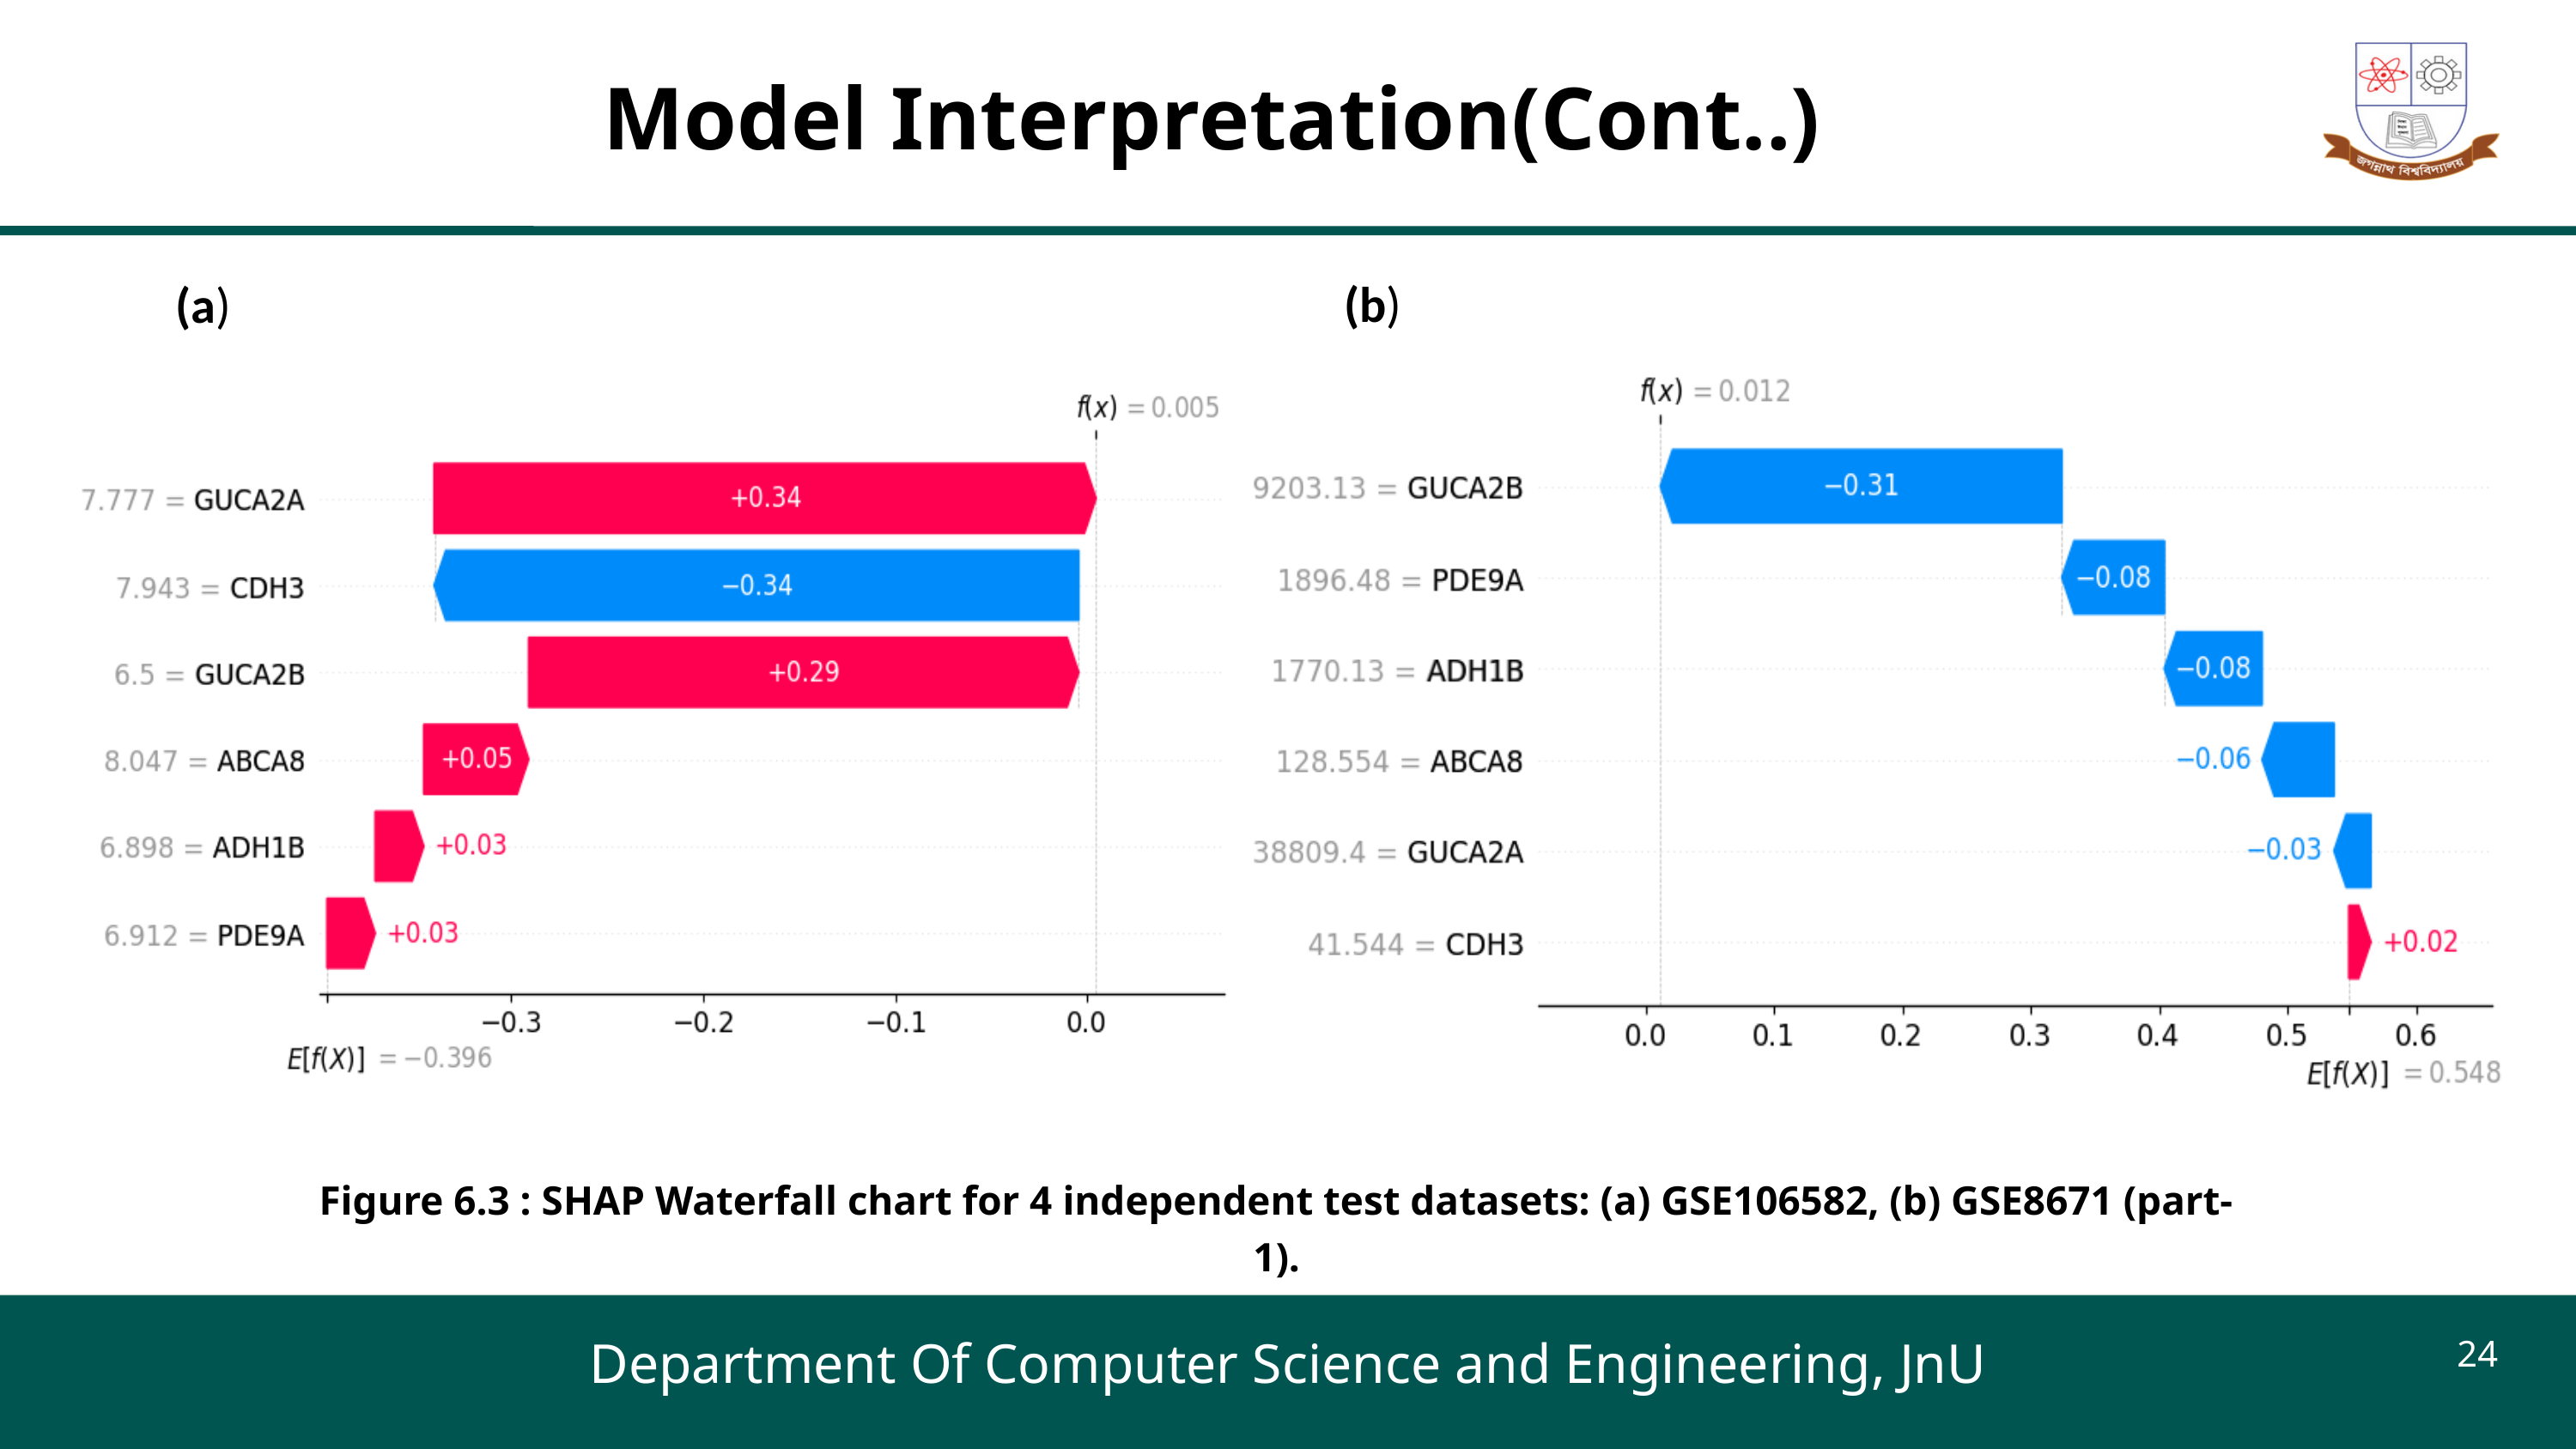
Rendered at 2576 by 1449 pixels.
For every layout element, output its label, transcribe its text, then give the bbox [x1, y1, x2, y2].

text_box Model Interpretation(Cont..) [236, 28, 2211, 167]
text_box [2323, 33, 2500, 184]
text_box [0, 1289, 2576, 1449]
picture [66, 358, 2517, 1106]
text_box Department Of Computer Science and Engineering, JnU [524, 1319, 2054, 1395]
text_box Figure 6.3 : SHAP Waterfall chart for 4 independent test datasets: (a) GSE106582, (b) GSE8671 (part-1). [300, 1166, 2254, 1281]
text_box 24 [2431, 1298, 2499, 1374]
text_box (a) [162, 267, 244, 340]
text_box (b) [1331, 265, 1415, 338]
